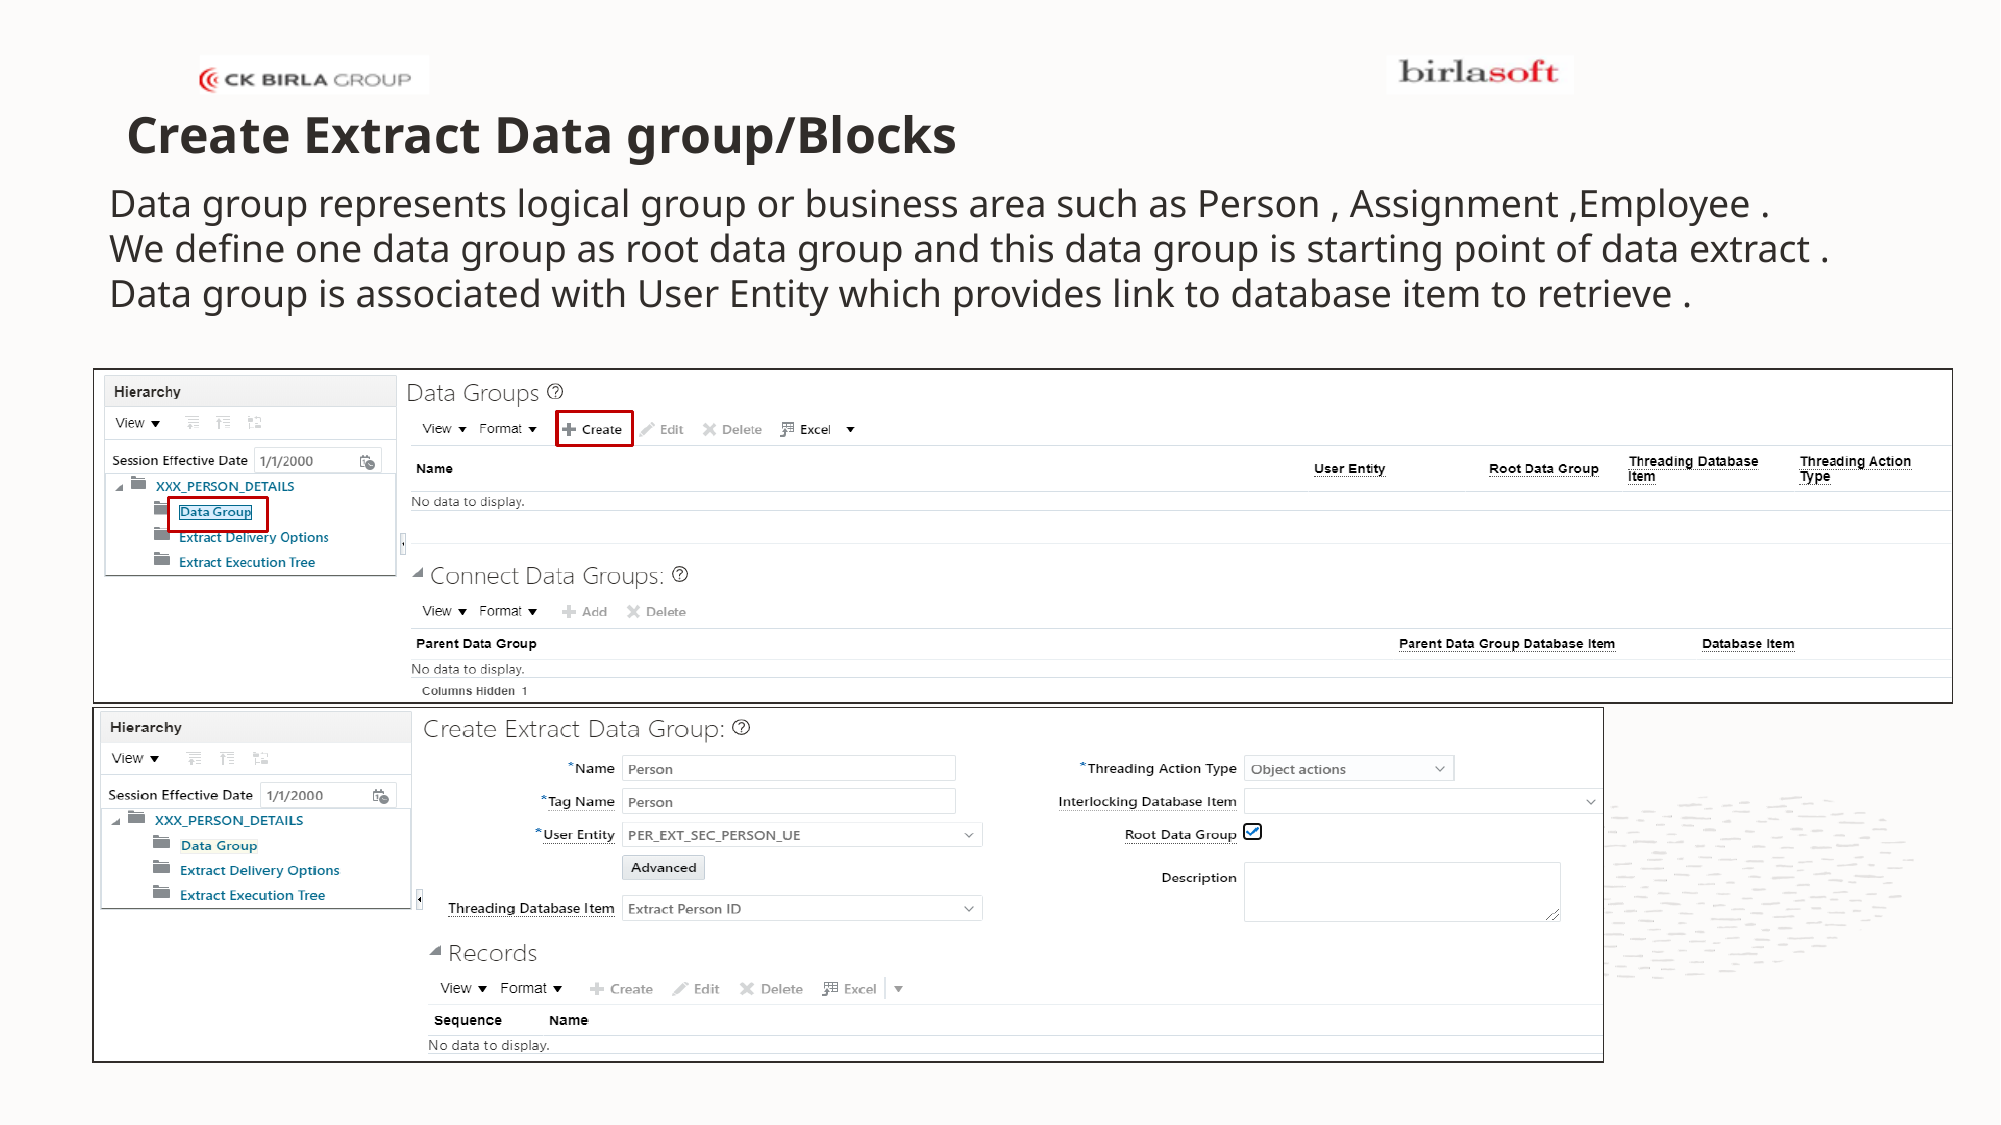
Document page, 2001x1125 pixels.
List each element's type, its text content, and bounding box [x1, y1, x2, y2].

picture [94, 369, 1952, 703]
list [90, 197, 1924, 1042]
title Create Extract Data group/Blocks [126, 29, 1877, 165]
text_box Data group represents logical group or business area such as Person , Assignment ,Employee . We define one data group as root data group and this data group is starting point of data extract . Data group is associated with User Entity which provides link to database item to retrieve . [94, 172, 1952, 323]
picture [93, 708, 1604, 1062]
